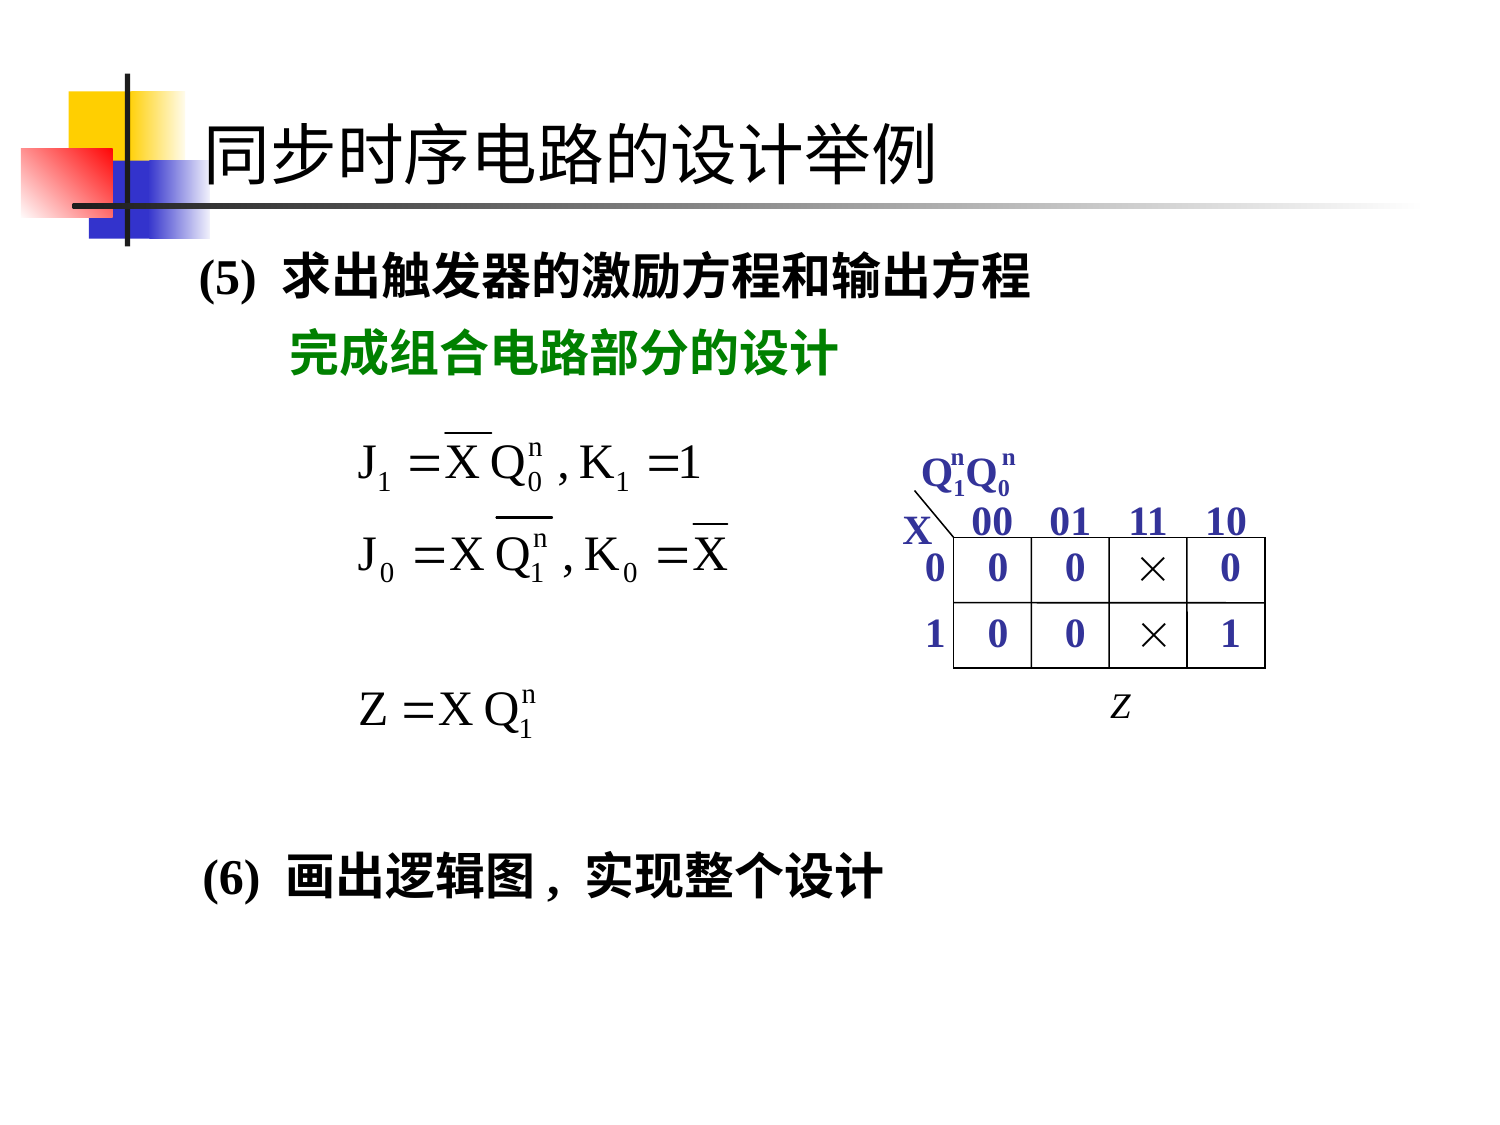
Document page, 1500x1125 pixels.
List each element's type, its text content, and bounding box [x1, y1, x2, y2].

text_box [349, 419, 738, 751]
title 同步时序电路的设计举例 [188, 12, 1468, 200]
text_box (5) 求出触发器的激励方程和输出方程 完成组合电路部分的设计 [183, 224, 1047, 389]
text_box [887, 432, 1265, 726]
text_box (6) 画出逻辑图, 实现整个设计 [187, 825, 950, 913]
